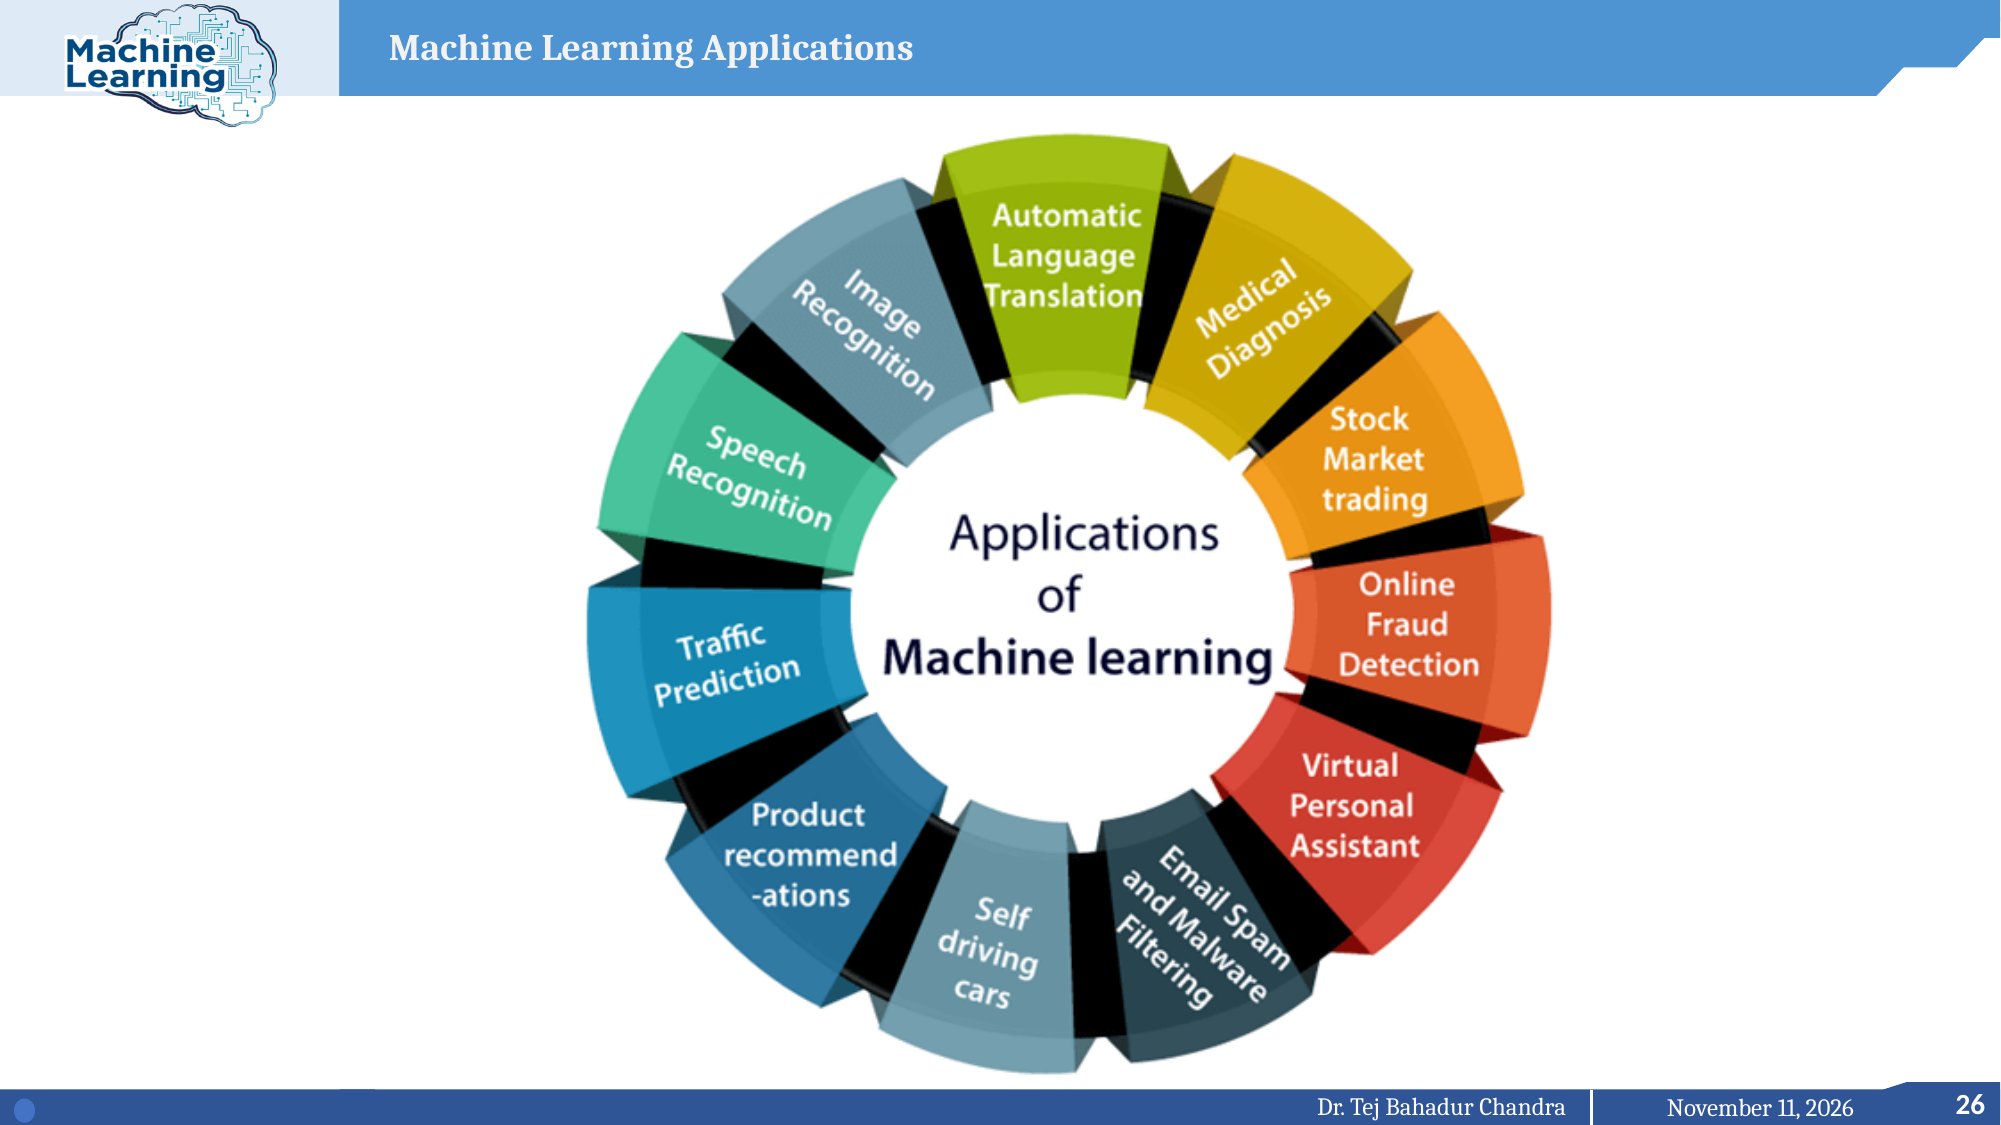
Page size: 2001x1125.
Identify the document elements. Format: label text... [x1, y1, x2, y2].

text_box [14, 1098, 35, 1123]
picture [500, 128, 1612, 1082]
picture [64, 0, 290, 131]
text_box Machine Learning Applications [374, 15, 1851, 76]
